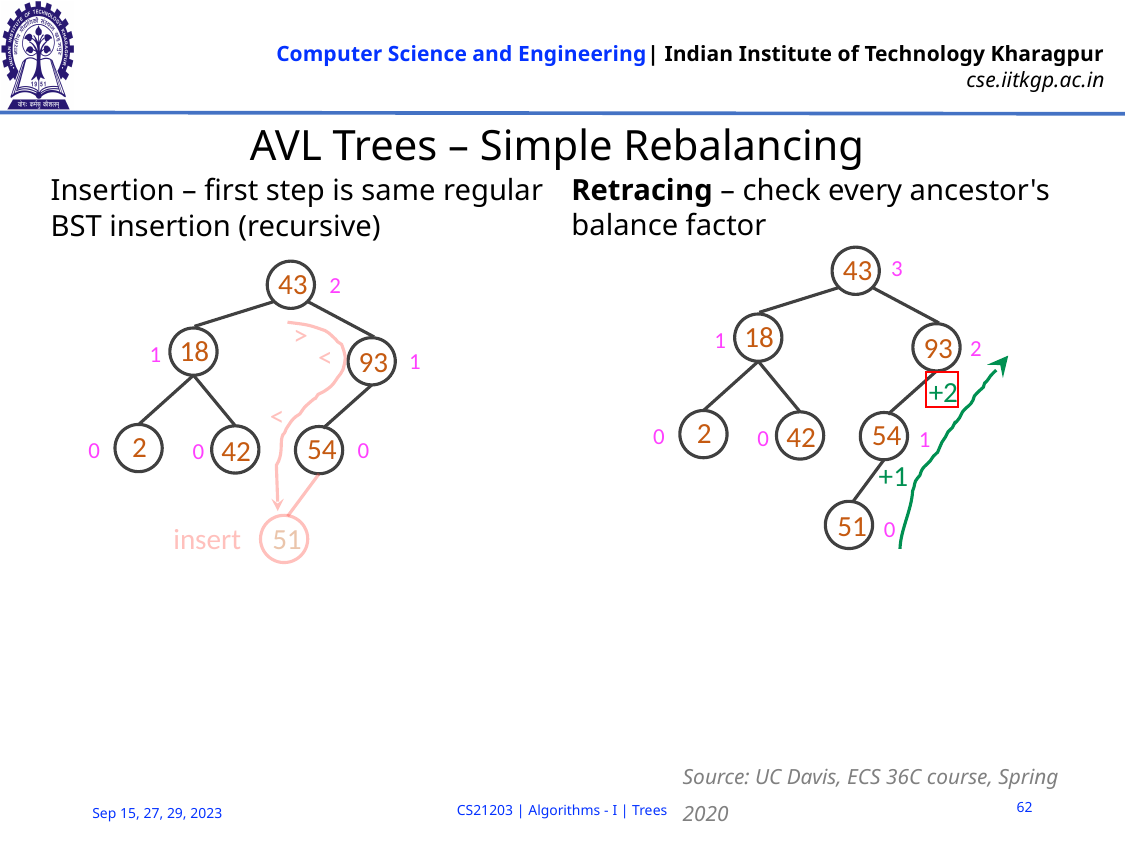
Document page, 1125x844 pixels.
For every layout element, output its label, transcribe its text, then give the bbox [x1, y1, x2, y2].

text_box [115, 258, 404, 564]
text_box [637, 244, 1009, 551]
footer CS21203 | Algorithms - I | Trees [185, 787, 940, 833]
text_box 0 [73, 428, 115, 471]
title AVL Trees – Simple Rebalancing [35, 72, 1078, 215]
text_box Insertion – first step is same regular BST insertion (recursive) [35, 215, 556, 245]
text_box Source: UC Davis, ECS 36C course, Spring 2020 [668, 775, 1121, 802]
text_box 1 [404, 339, 436, 382]
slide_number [77, 798, 274, 844]
picture [1, 1, 74, 110]
slide_number 62 [992, 802, 1048, 831]
text_box Retracing – check every ancestor's balance factor [556, 163, 1084, 245]
